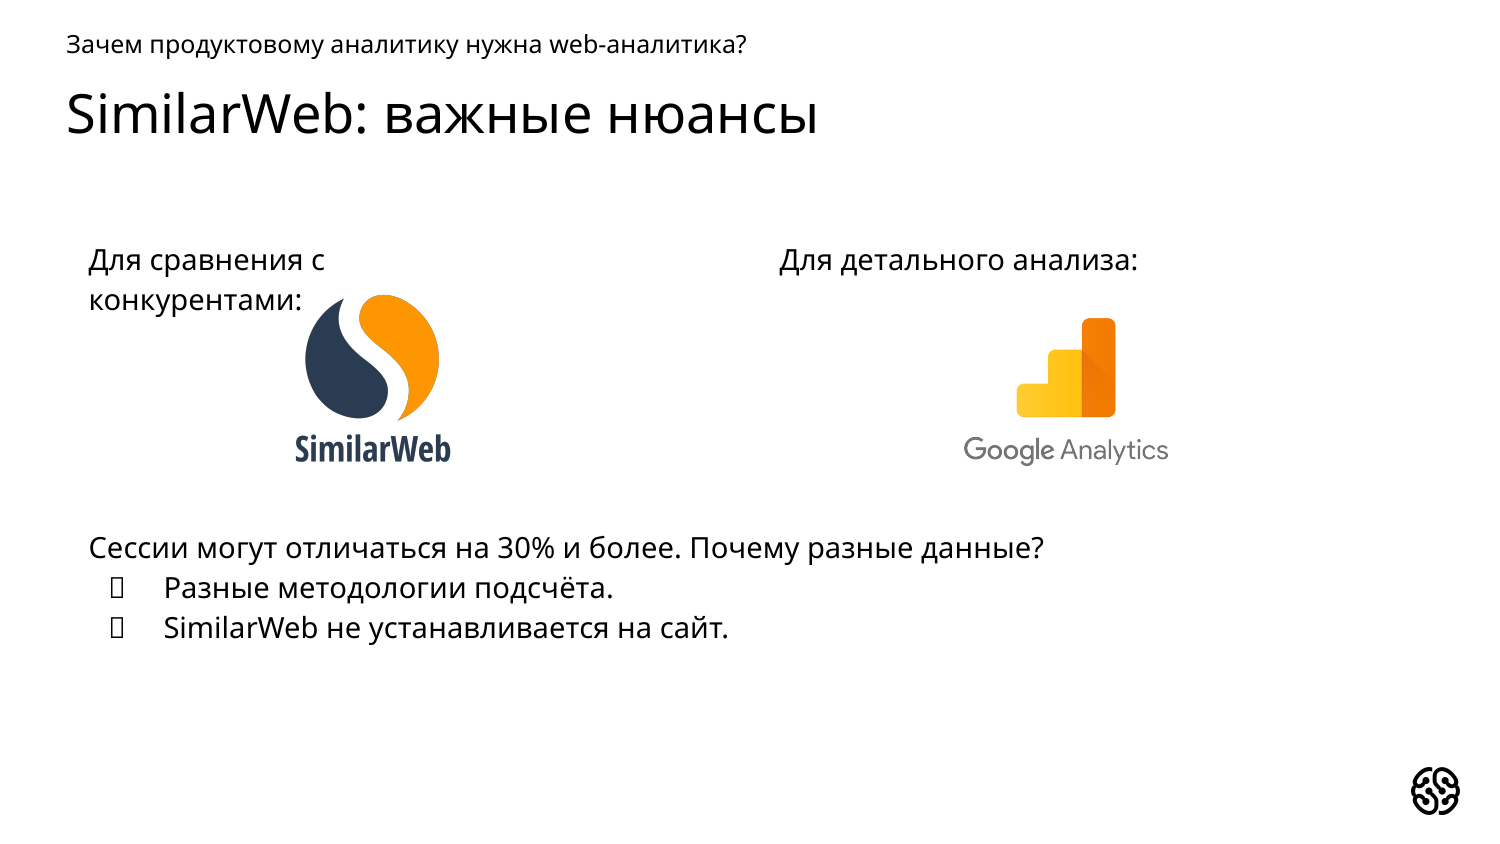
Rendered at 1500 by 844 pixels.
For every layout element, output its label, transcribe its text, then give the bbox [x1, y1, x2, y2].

picture [1411, 767, 1460, 815]
text_box Сессии могут отличаться на 30% и более. Почему разные данные? Разные методологии подсчёта. SimilarWeb не устанавливается на сайт. [88, 524, 1412, 645]
picture [936, 290, 1196, 487]
text_box Для детального анализа: [779, 236, 1139, 317]
title SimilarWeb: важные нюансы [66, 88, 1059, 178]
text_box Для сравнения с конкурентами: [88, 236, 545, 317]
picture [281, 290, 469, 470]
subtitle Зачем продуктовому аналитику нужна web-аналитика? [66, 18, 1059, 64]
